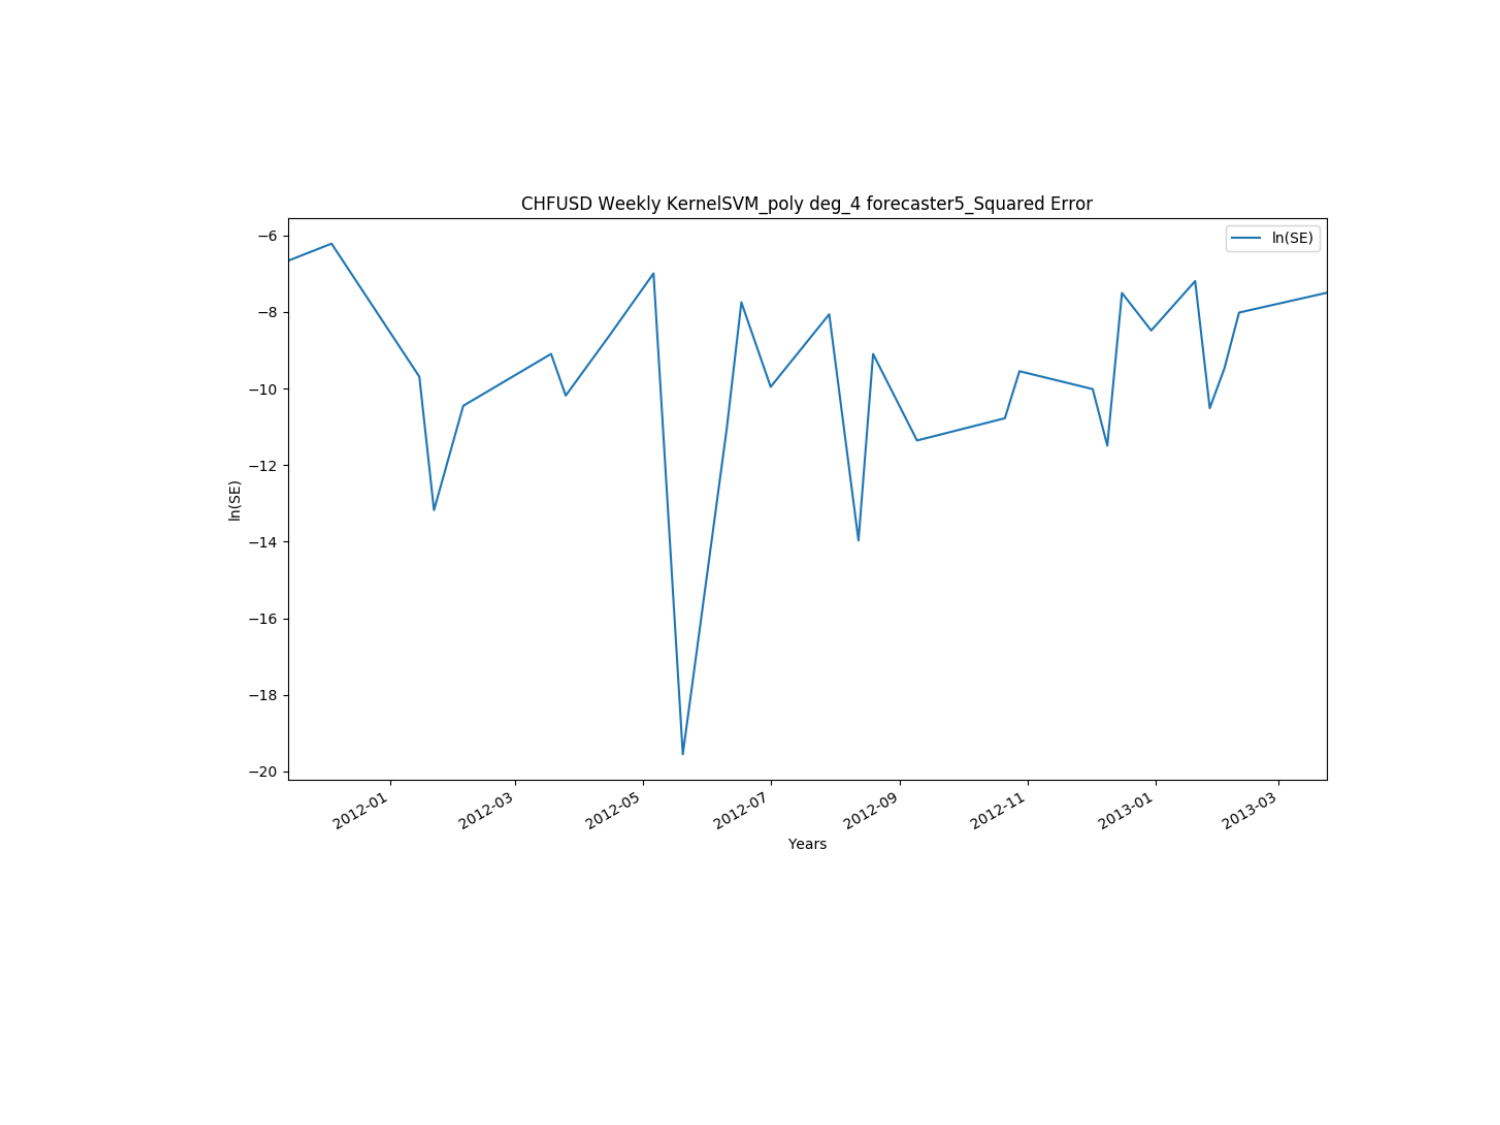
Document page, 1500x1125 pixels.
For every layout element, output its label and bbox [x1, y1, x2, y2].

picture [119, 119, 1461, 946]
